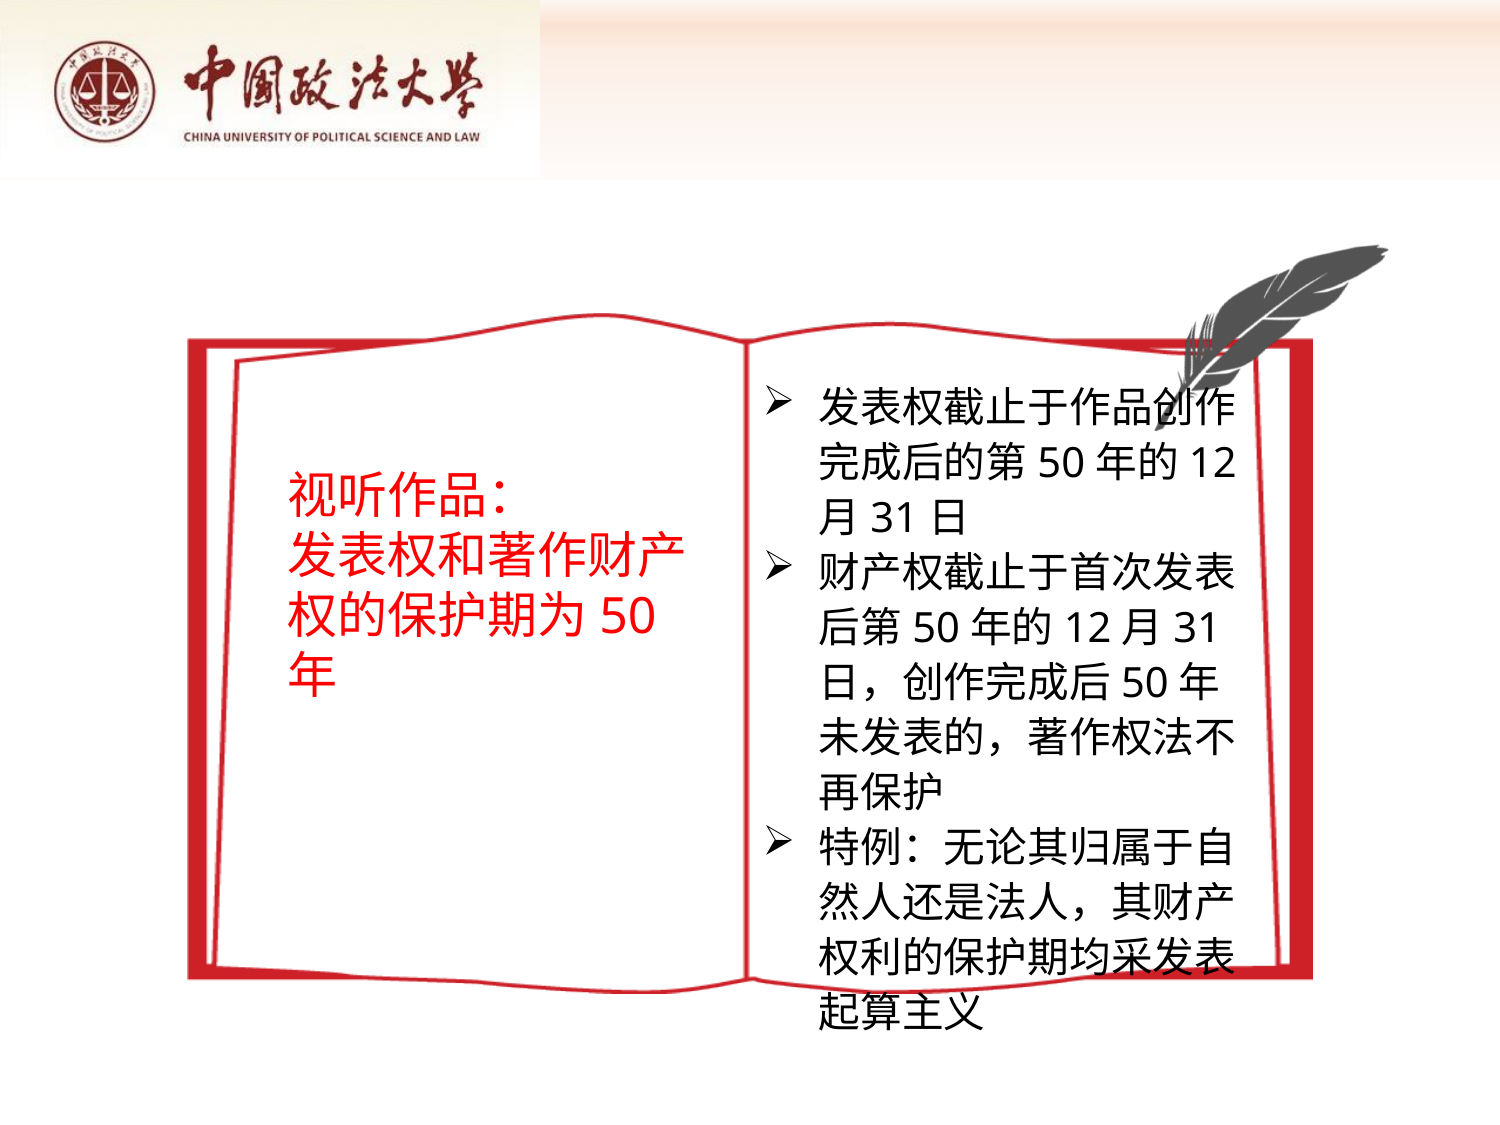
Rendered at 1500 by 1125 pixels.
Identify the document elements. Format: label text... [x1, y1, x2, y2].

picture [0, 0, 1500, 180]
text_box 发表权截止于作品创作完成后的第50年的12月31日 财产权截止于首次发表后第50年的12月31日，创作完成后50年未发表的，著作权法不再保护 特例：无论其归属于自然人还是法人，其财产权利的保护期均采发表起算主义 [747, 994, 1263, 1043]
picture [187, 208, 1345, 994]
